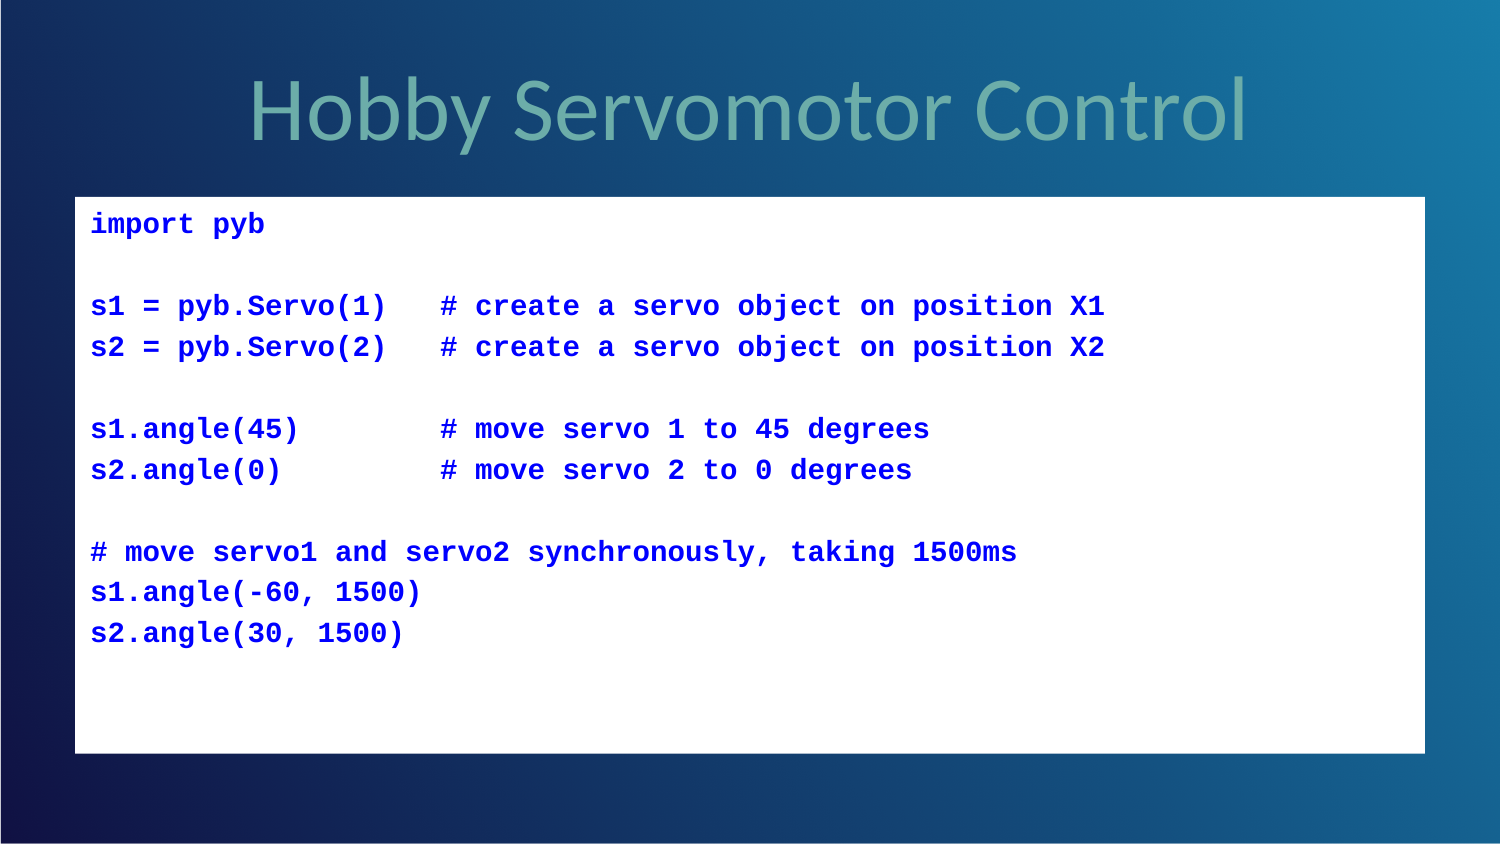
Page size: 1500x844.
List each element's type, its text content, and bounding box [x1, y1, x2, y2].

picture [0, 0, 1500, 844]
title Hobby Servomotor Control [75, 33, 1425, 175]
list import pyb s1 = pyb.Servo(1) # create a servo object on position X1 s2 = pyb.Servo(2) # create a servo object on position X2 s1.angle(45) # move servo 1 to 45 degrees s2.angle(0) # move servo 2 to 0 degrees # move servo1 and servo2 synchronously, taking 1500ms s1.angle(-60, 1500) s2.angle(30, 1500) [75, 196, 1425, 754]
